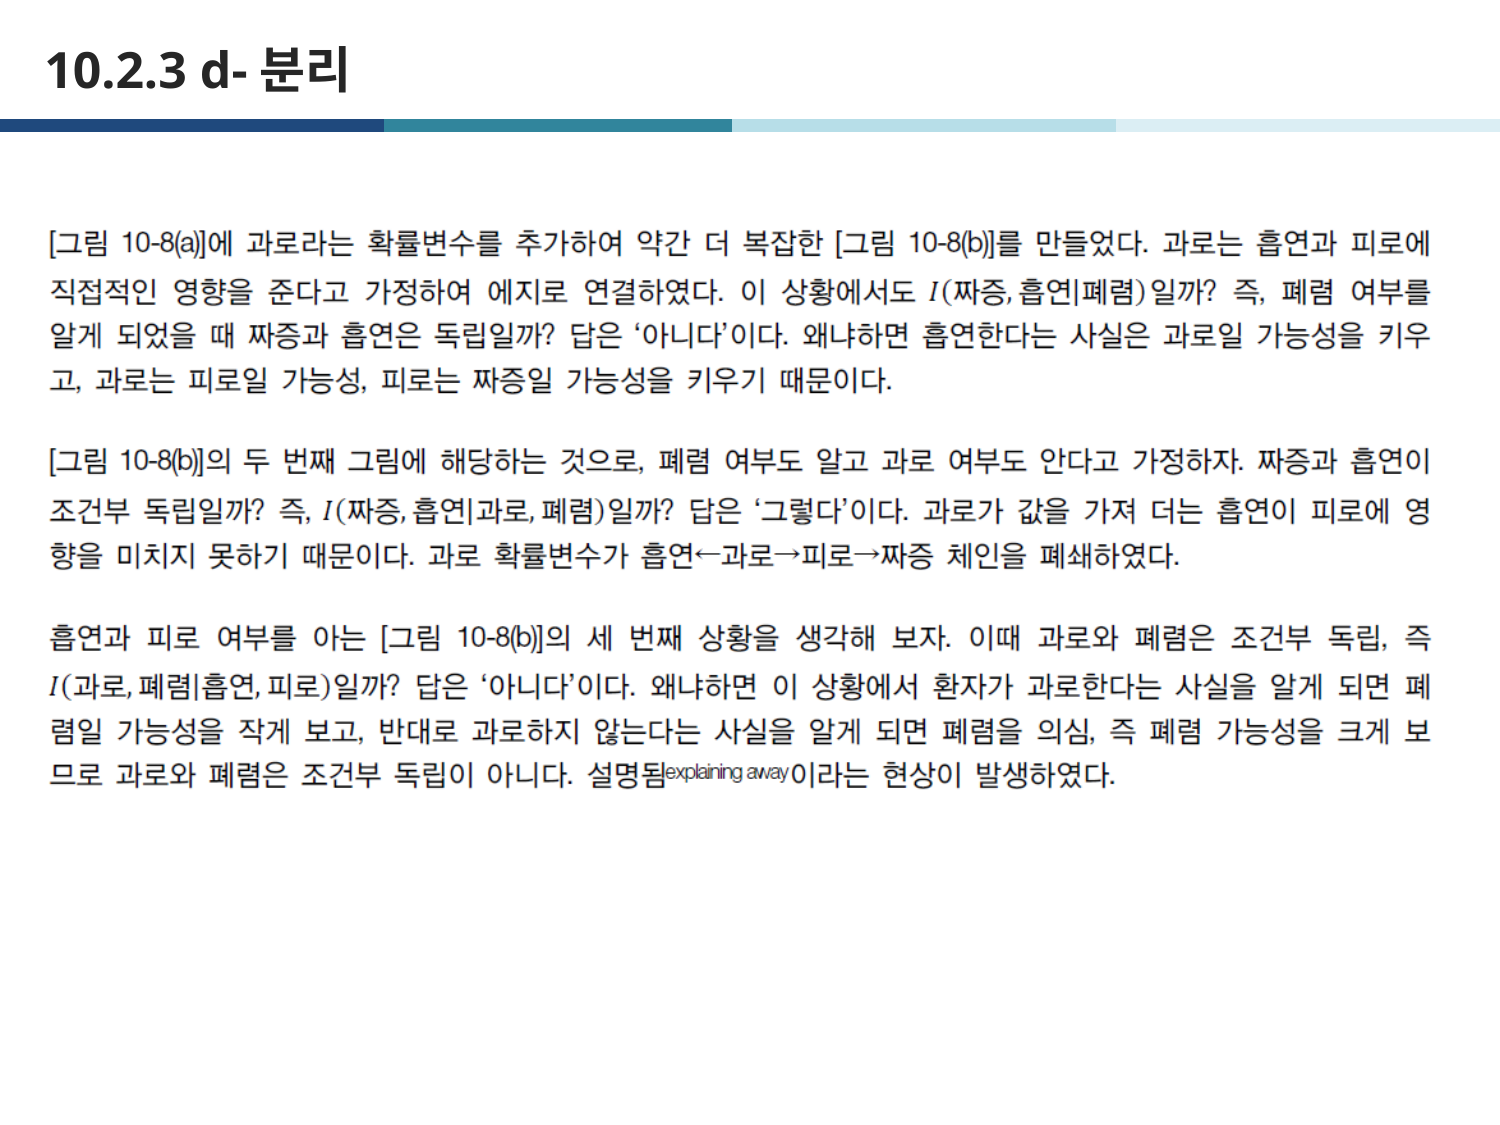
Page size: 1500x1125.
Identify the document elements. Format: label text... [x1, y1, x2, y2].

title 10.2.3 d-분리 [29, 23, 1448, 114]
picture [40, 219, 1445, 811]
